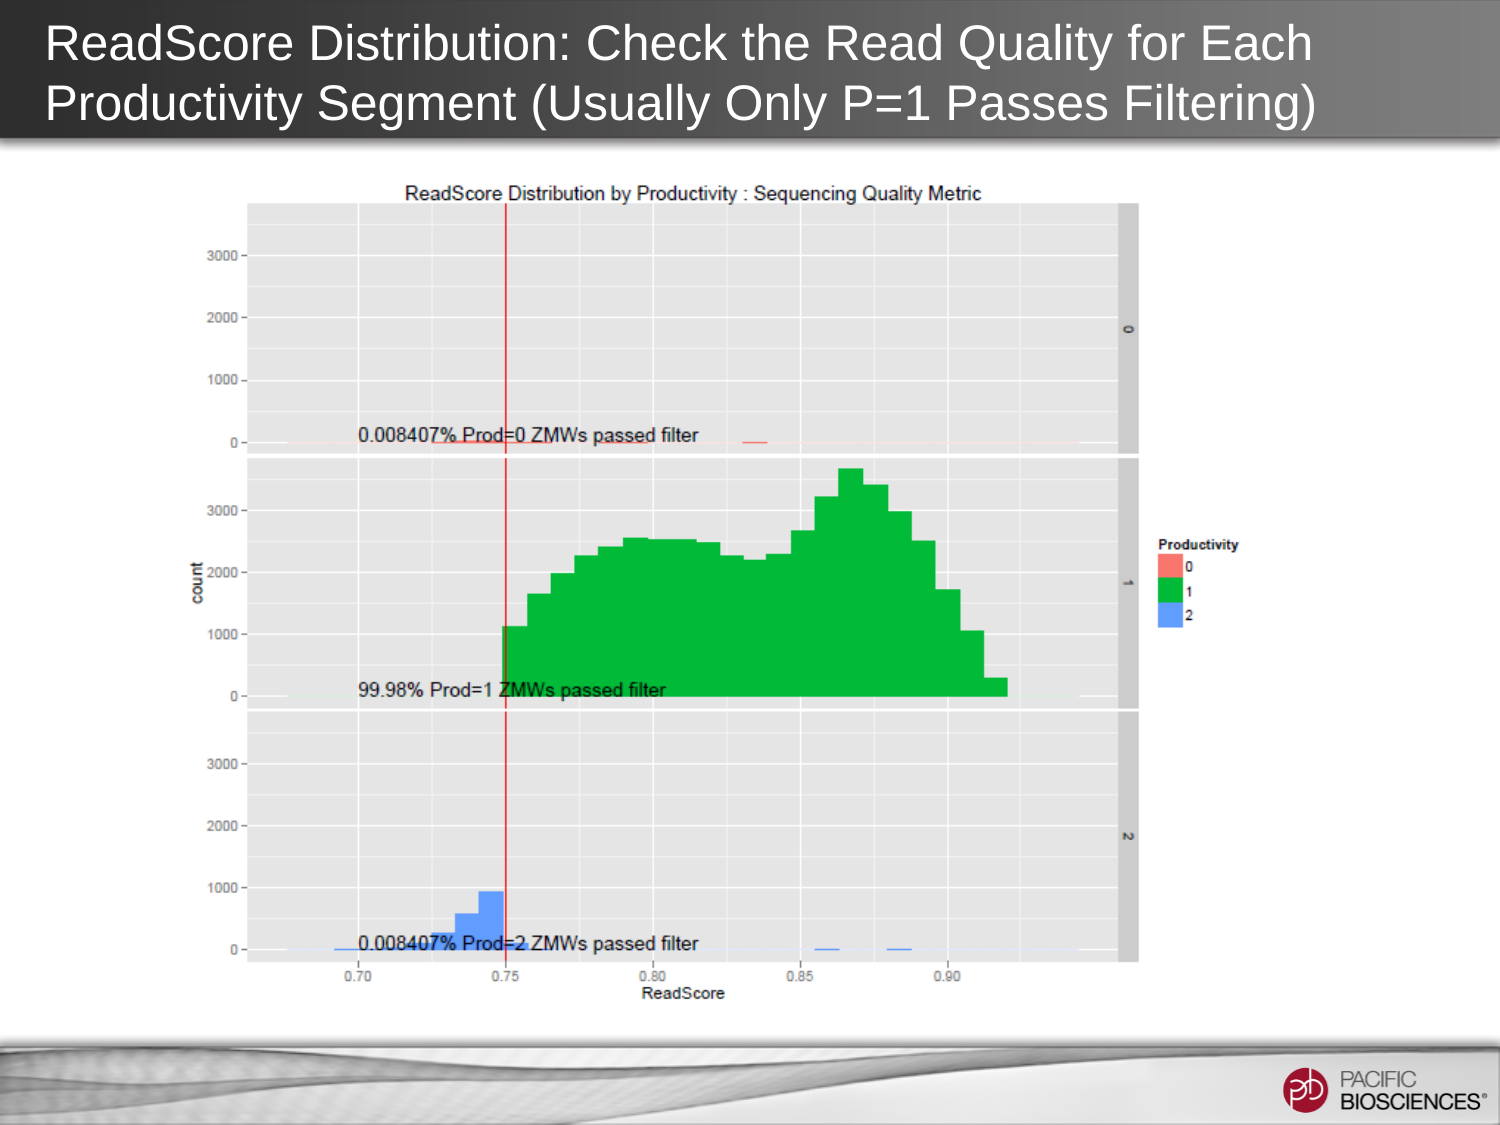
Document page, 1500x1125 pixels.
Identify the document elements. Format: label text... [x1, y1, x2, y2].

title ReadScore Distribution: Check the Read Quality for Each Productivity Segment (Usually Only P=1 Passes Filtering) [29, 0, 1380, 141]
picture [0, 0, 1500, 1125]
